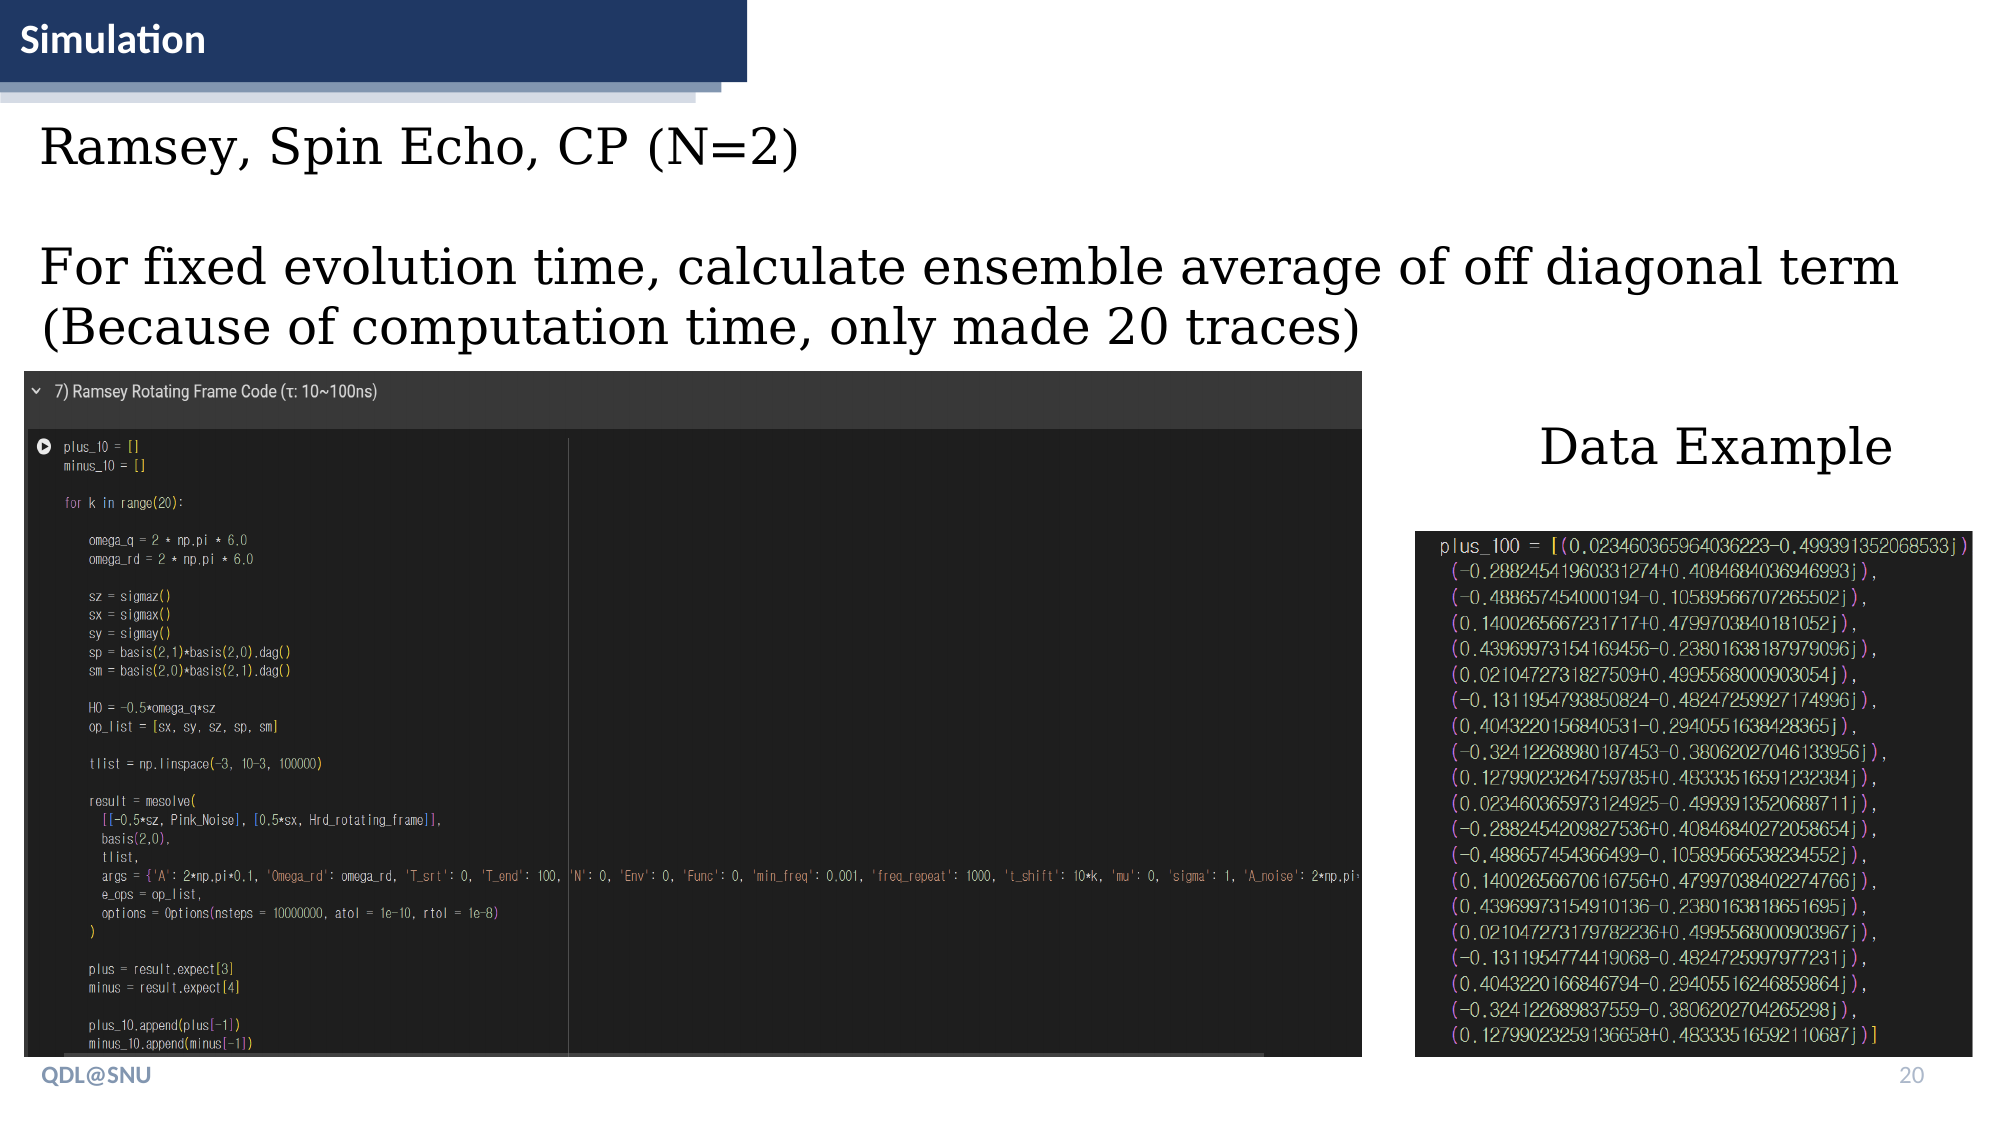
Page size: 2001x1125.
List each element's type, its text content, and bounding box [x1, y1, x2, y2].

title Simulation [4, 13, 805, 68]
picture [24, 371, 1362, 1057]
picture [1415, 531, 1973, 1057]
text_box Ramsey, Spin Echo, CP (N=2) For fixed evolution time, calculate ensemble average of off diagonal term (Because of computation time, only made 20 traces) Data Example [24, 107, 1973, 1125]
